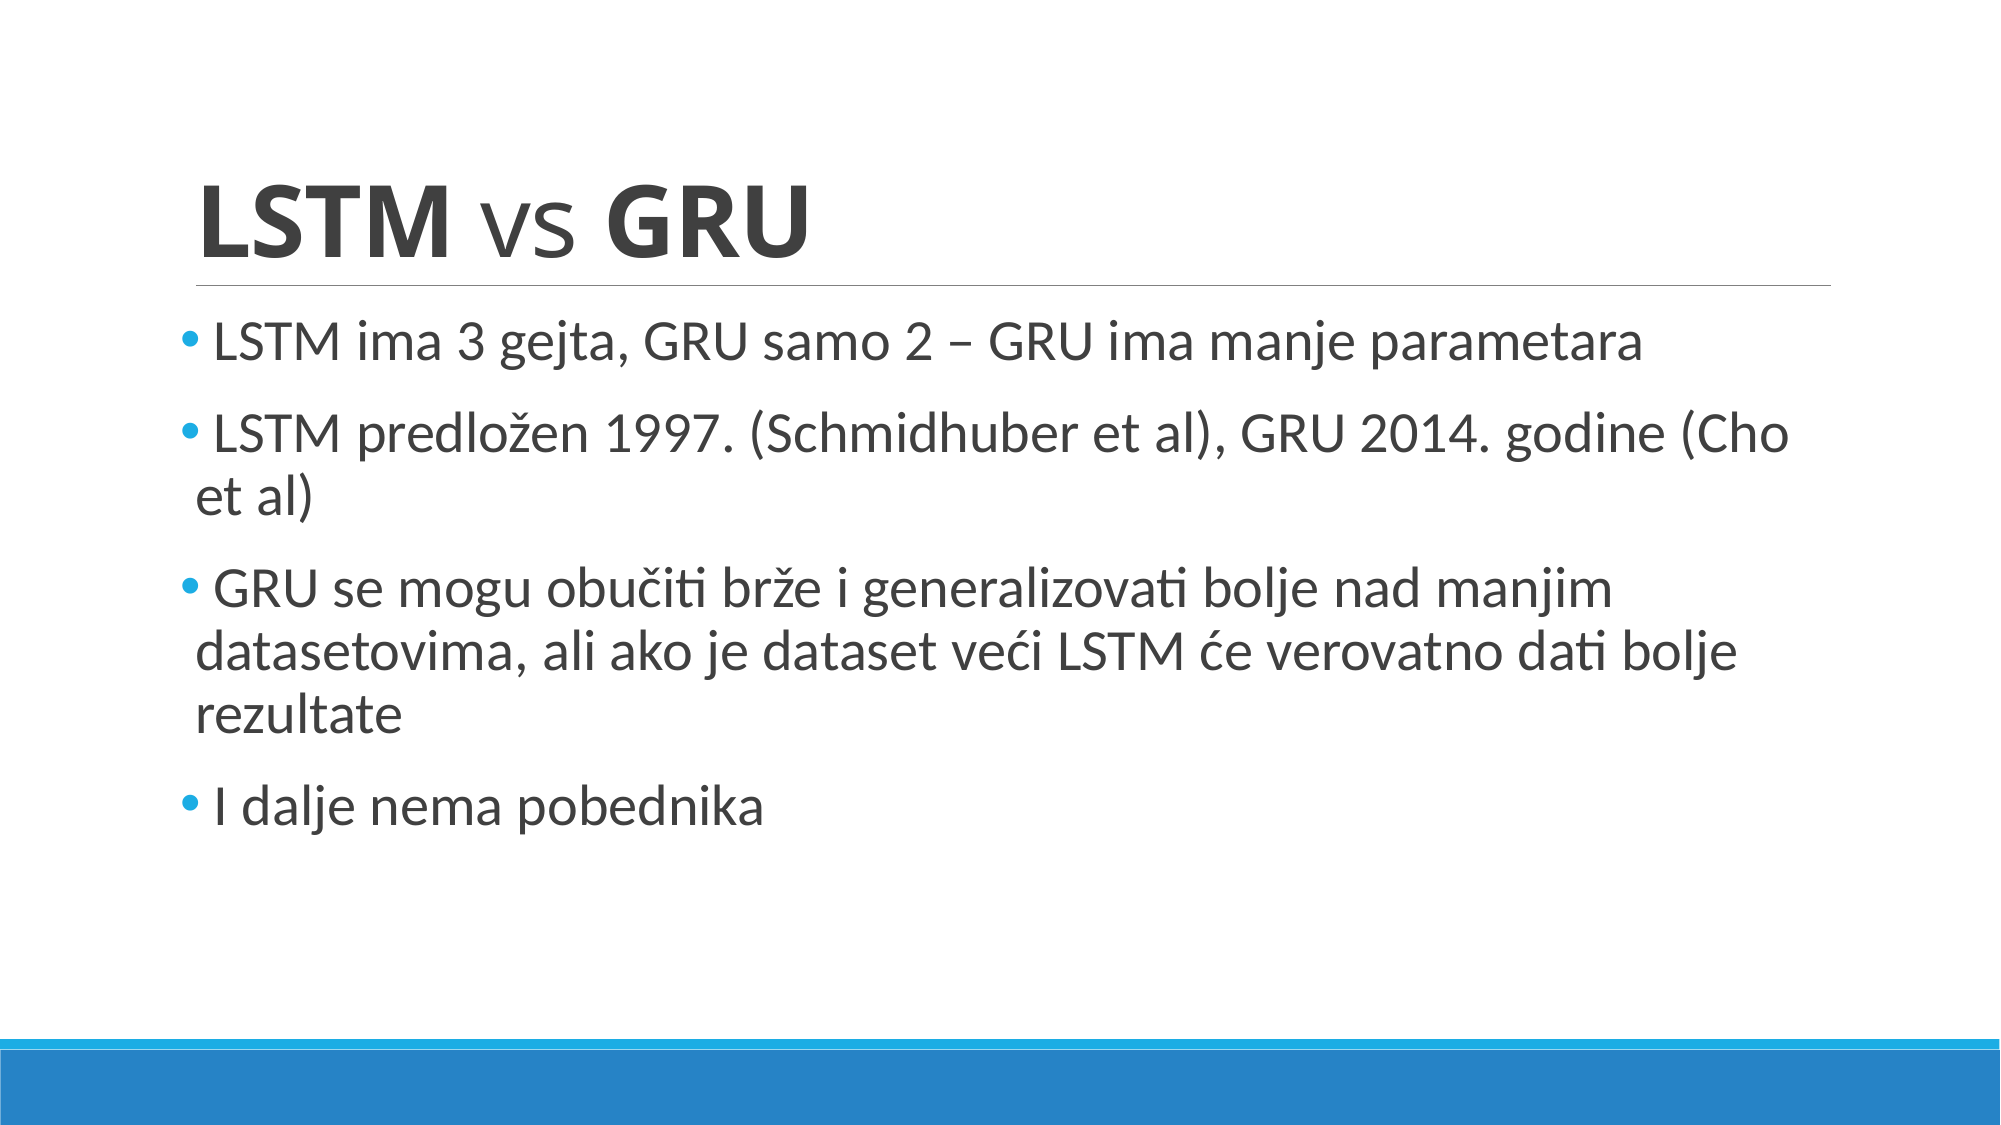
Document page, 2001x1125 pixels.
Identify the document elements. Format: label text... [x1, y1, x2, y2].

list LSTM ima 3 gejta, GRU samo 2 – GRU ima manje parametara LSTM predložen 1997. (Schmidhuber et al), GRU 2014. godine (Cho et al) GRU se mogu obučiti brže i generalizovati bolje nad manjim datasetovima, ali ako je dataset veći LSTM će verovatno dati bolje rezultate I dalje nema pobednika [180, 302, 1830, 963]
title LSTM vs GRU [180, 47, 1830, 285]
